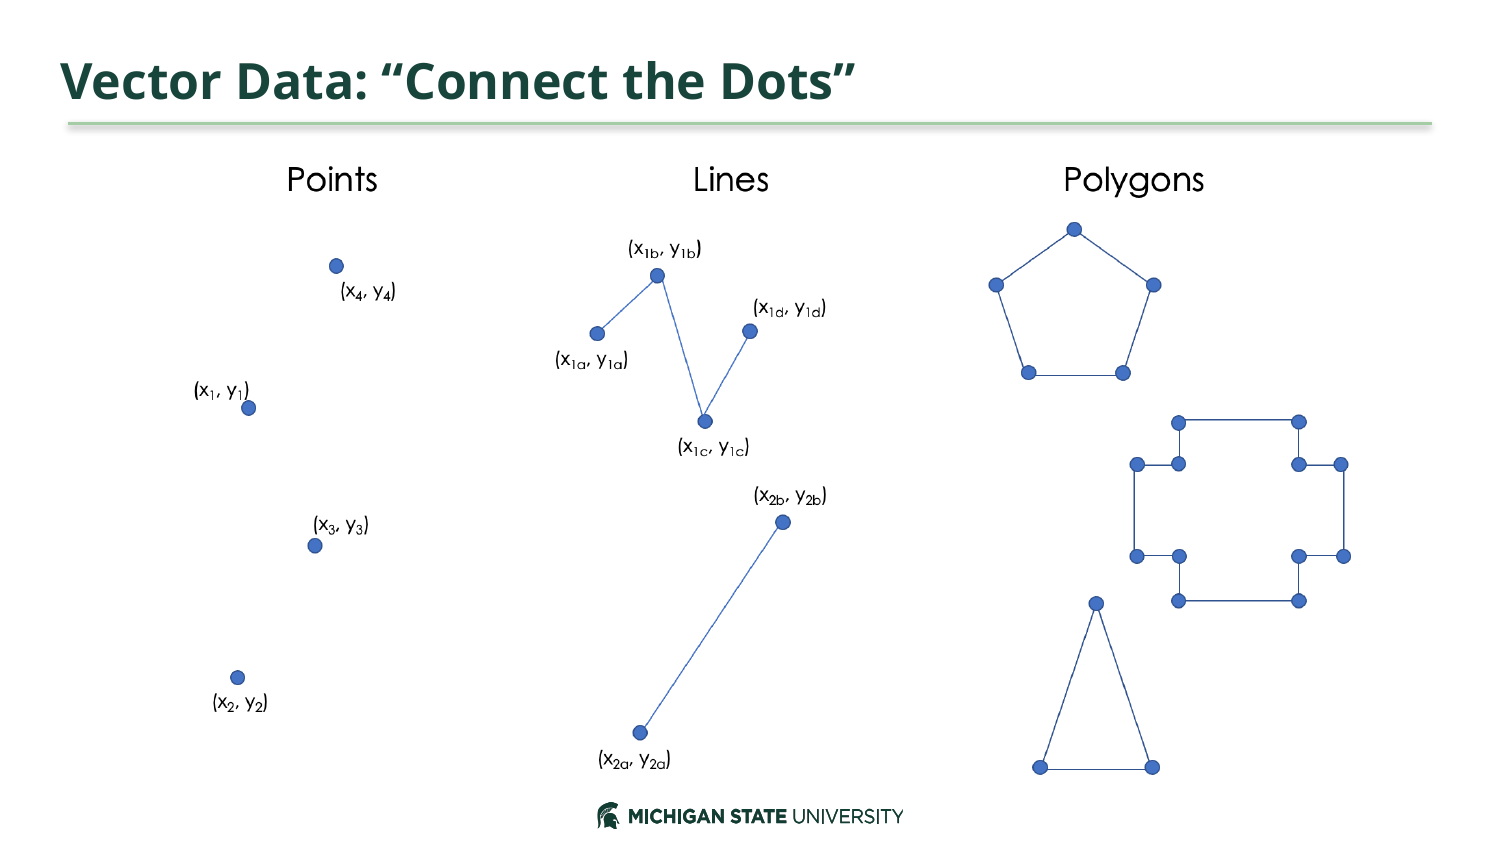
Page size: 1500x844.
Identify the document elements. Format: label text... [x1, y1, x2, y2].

picture [93, 144, 1407, 789]
title Vector Data: “Connect the Dots” [45, 34, 1425, 124]
